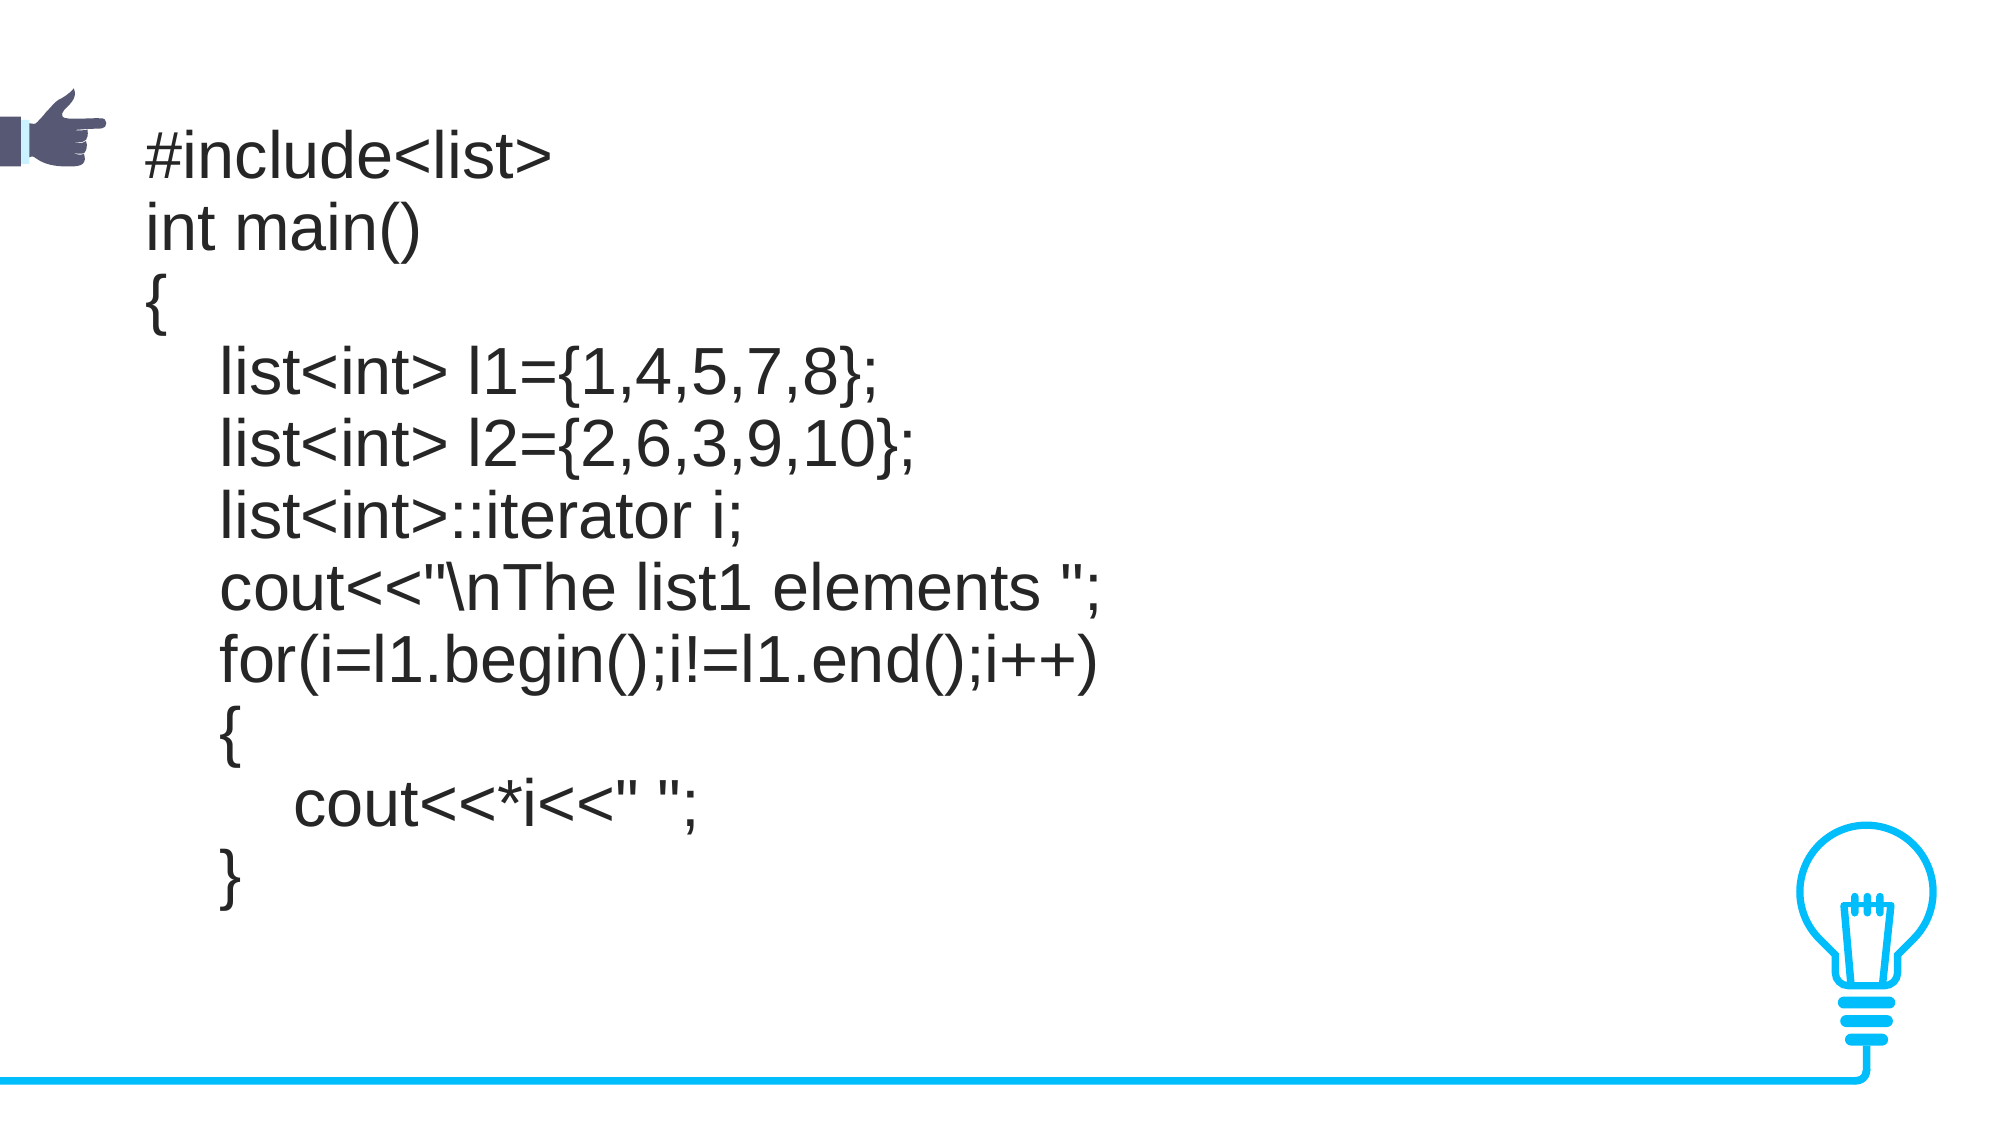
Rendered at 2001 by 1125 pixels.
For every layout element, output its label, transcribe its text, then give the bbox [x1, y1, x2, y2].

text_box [0, 88, 107, 167]
list #include<list> int main() { list<int> l1={1,4,5,7,8}; list<int> l2={2,6,3,9,10}; list<int>::iterator i; cout<<"\nThe list1 elements "; for(i=l1.begin();i!=l1.end();i++) { cout<<*i<<" "; } [130, 46, 1927, 988]
